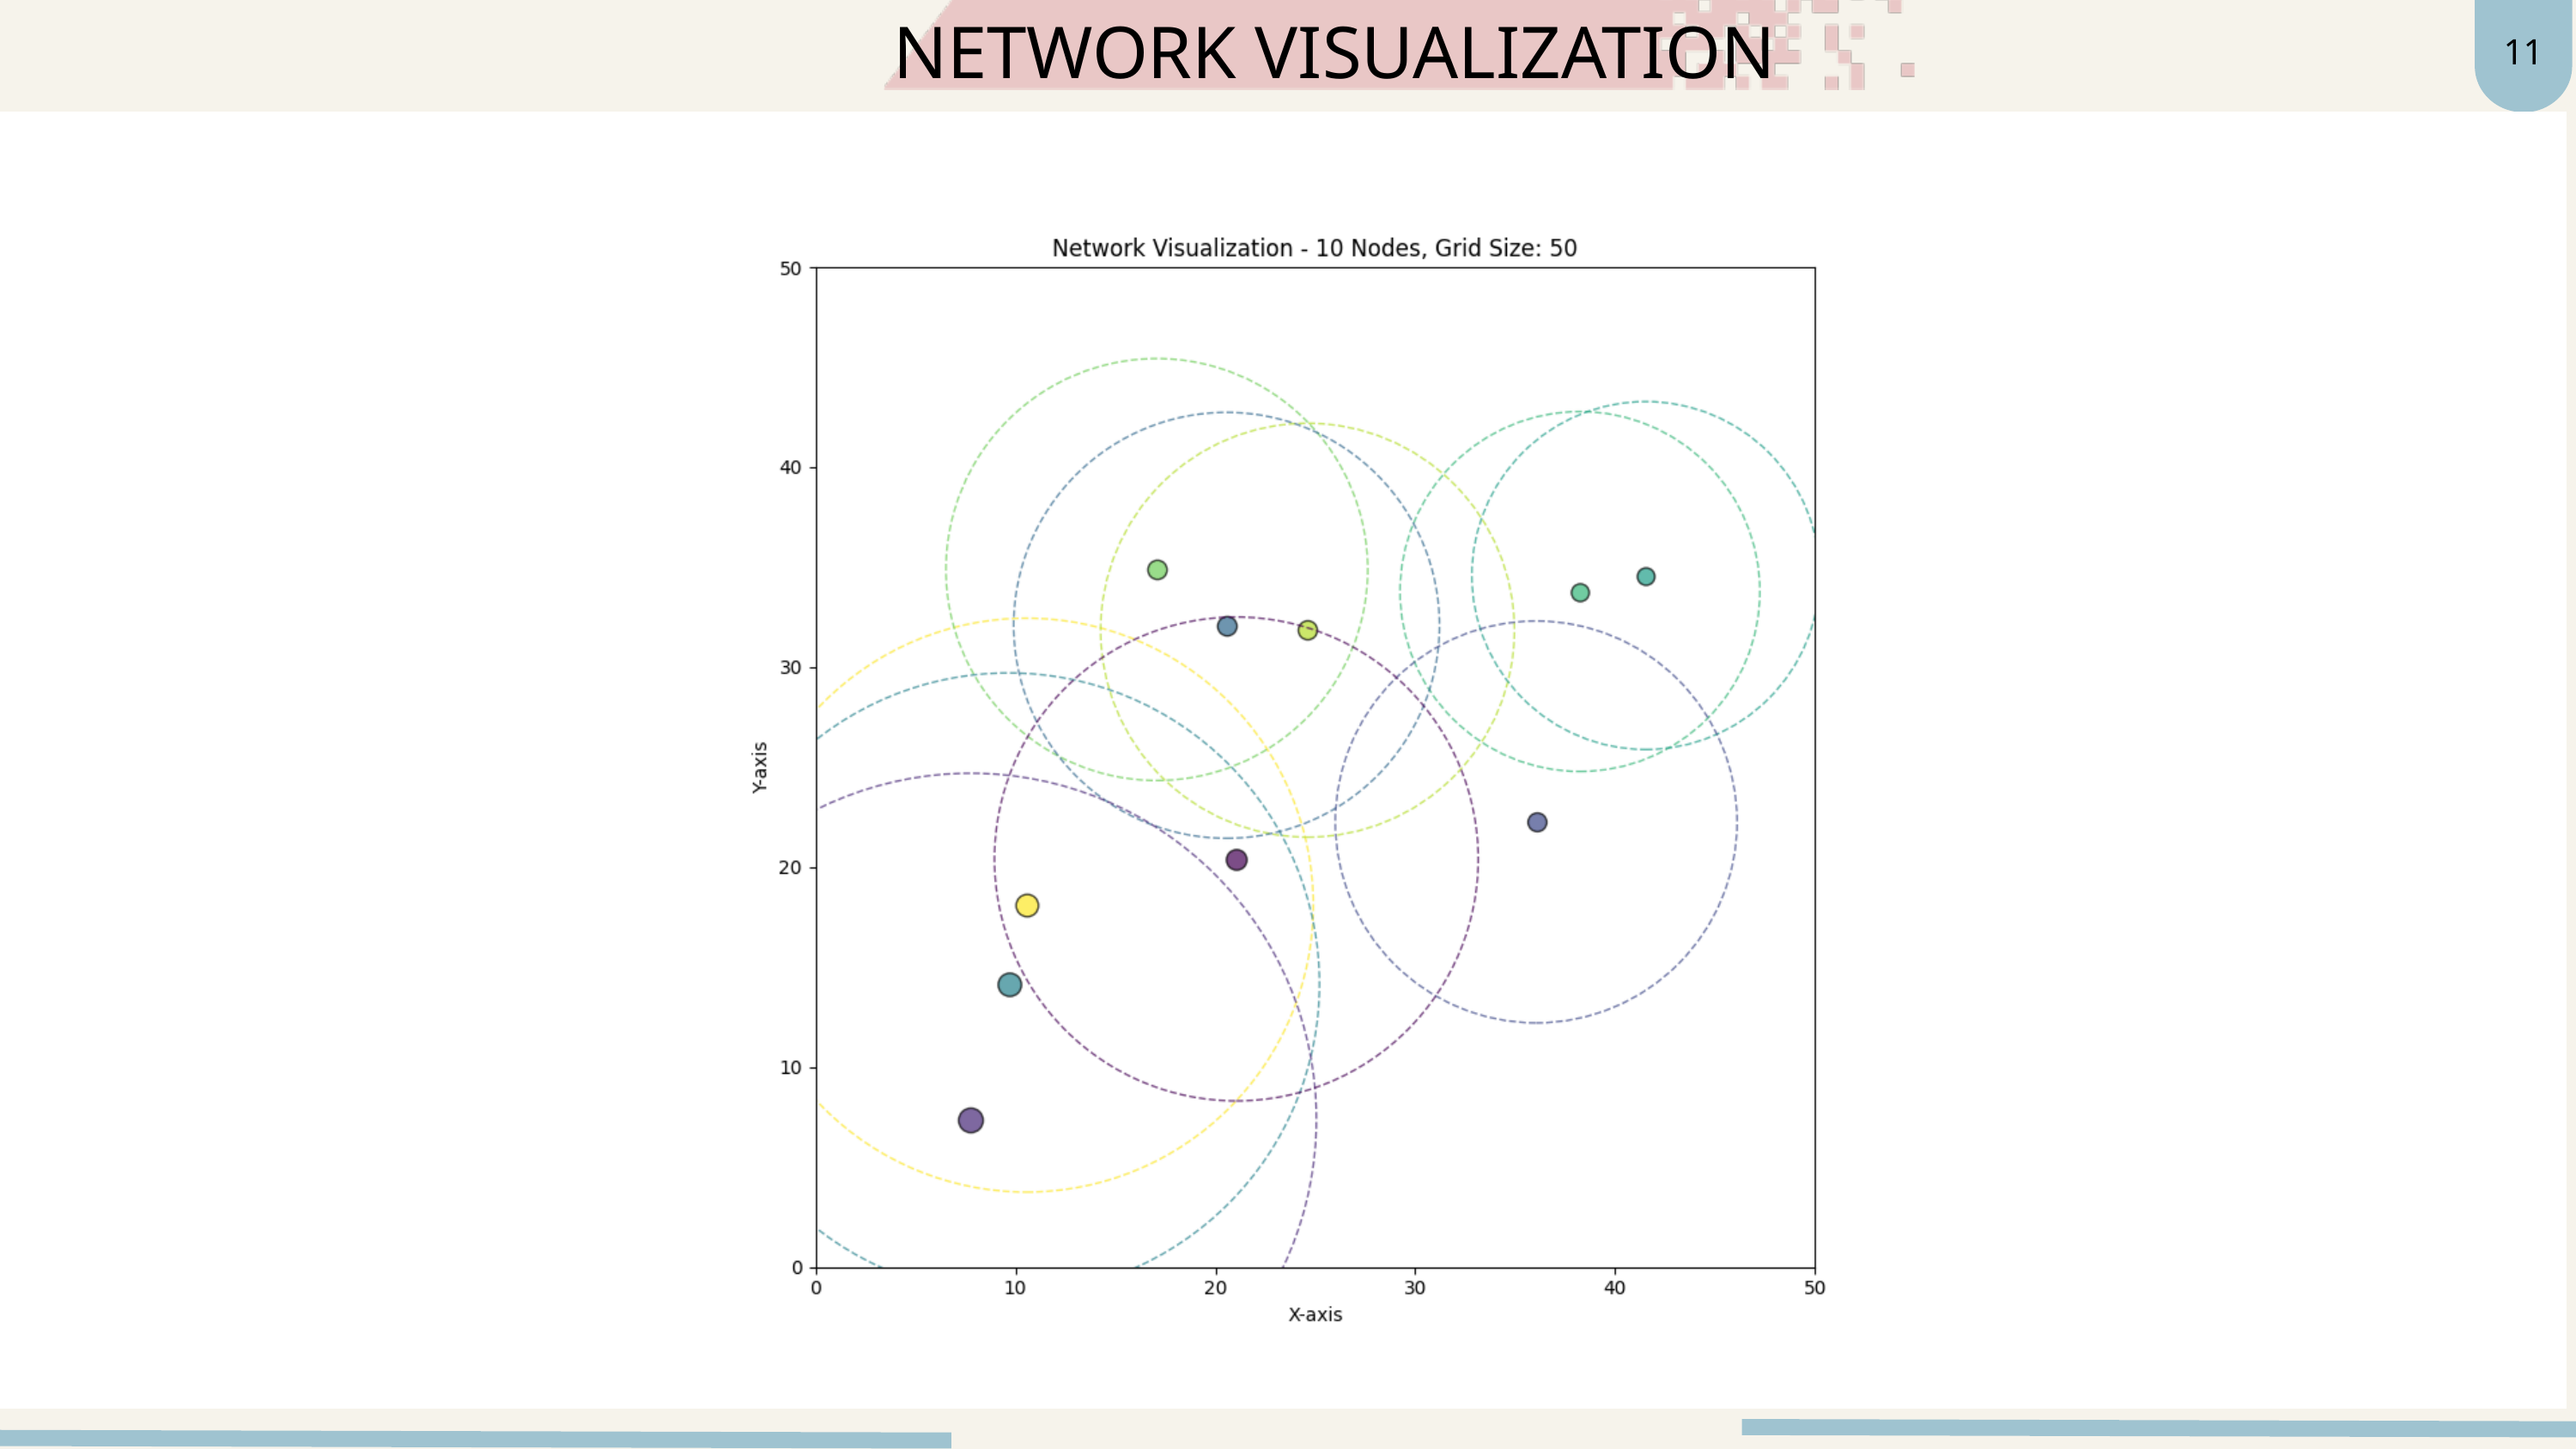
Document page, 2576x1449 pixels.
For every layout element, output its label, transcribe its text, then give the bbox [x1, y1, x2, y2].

text_box NETWORK VISUALIZATION [221, 0, 2449, 93]
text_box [2470, 0, 2576, 113]
text_box [0, 112, 2567, 1409]
